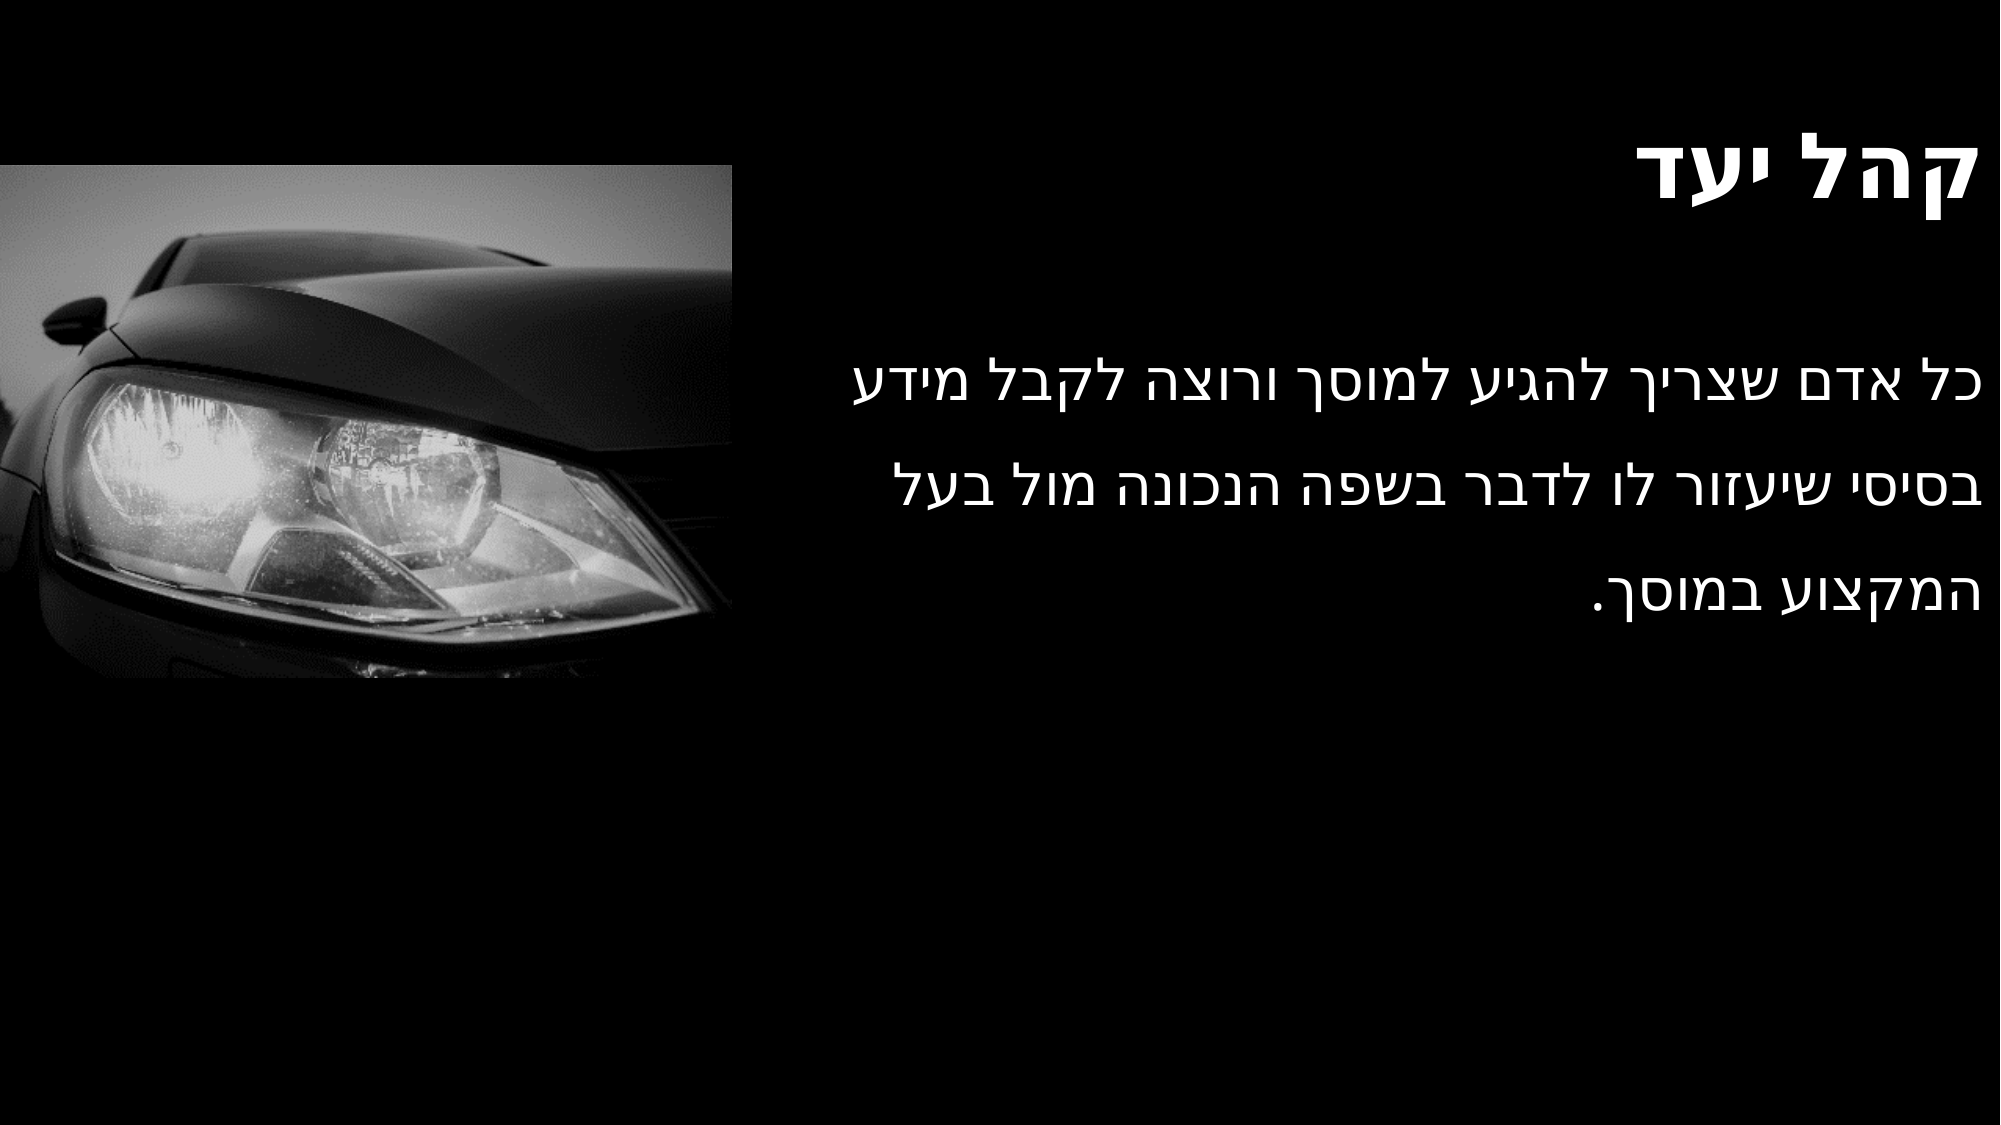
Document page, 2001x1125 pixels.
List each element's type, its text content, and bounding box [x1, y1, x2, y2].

title קהל יעד [137, 59, 2000, 278]
list כל אדם שצריך להגיע למוסך ורוצה לקבל מידע בסיסי שיעזור לו לדבר בשפה הנכונה מול בעל המקצוע במוסך. [731, 299, 2000, 1014]
picture [0, 165, 732, 678]
